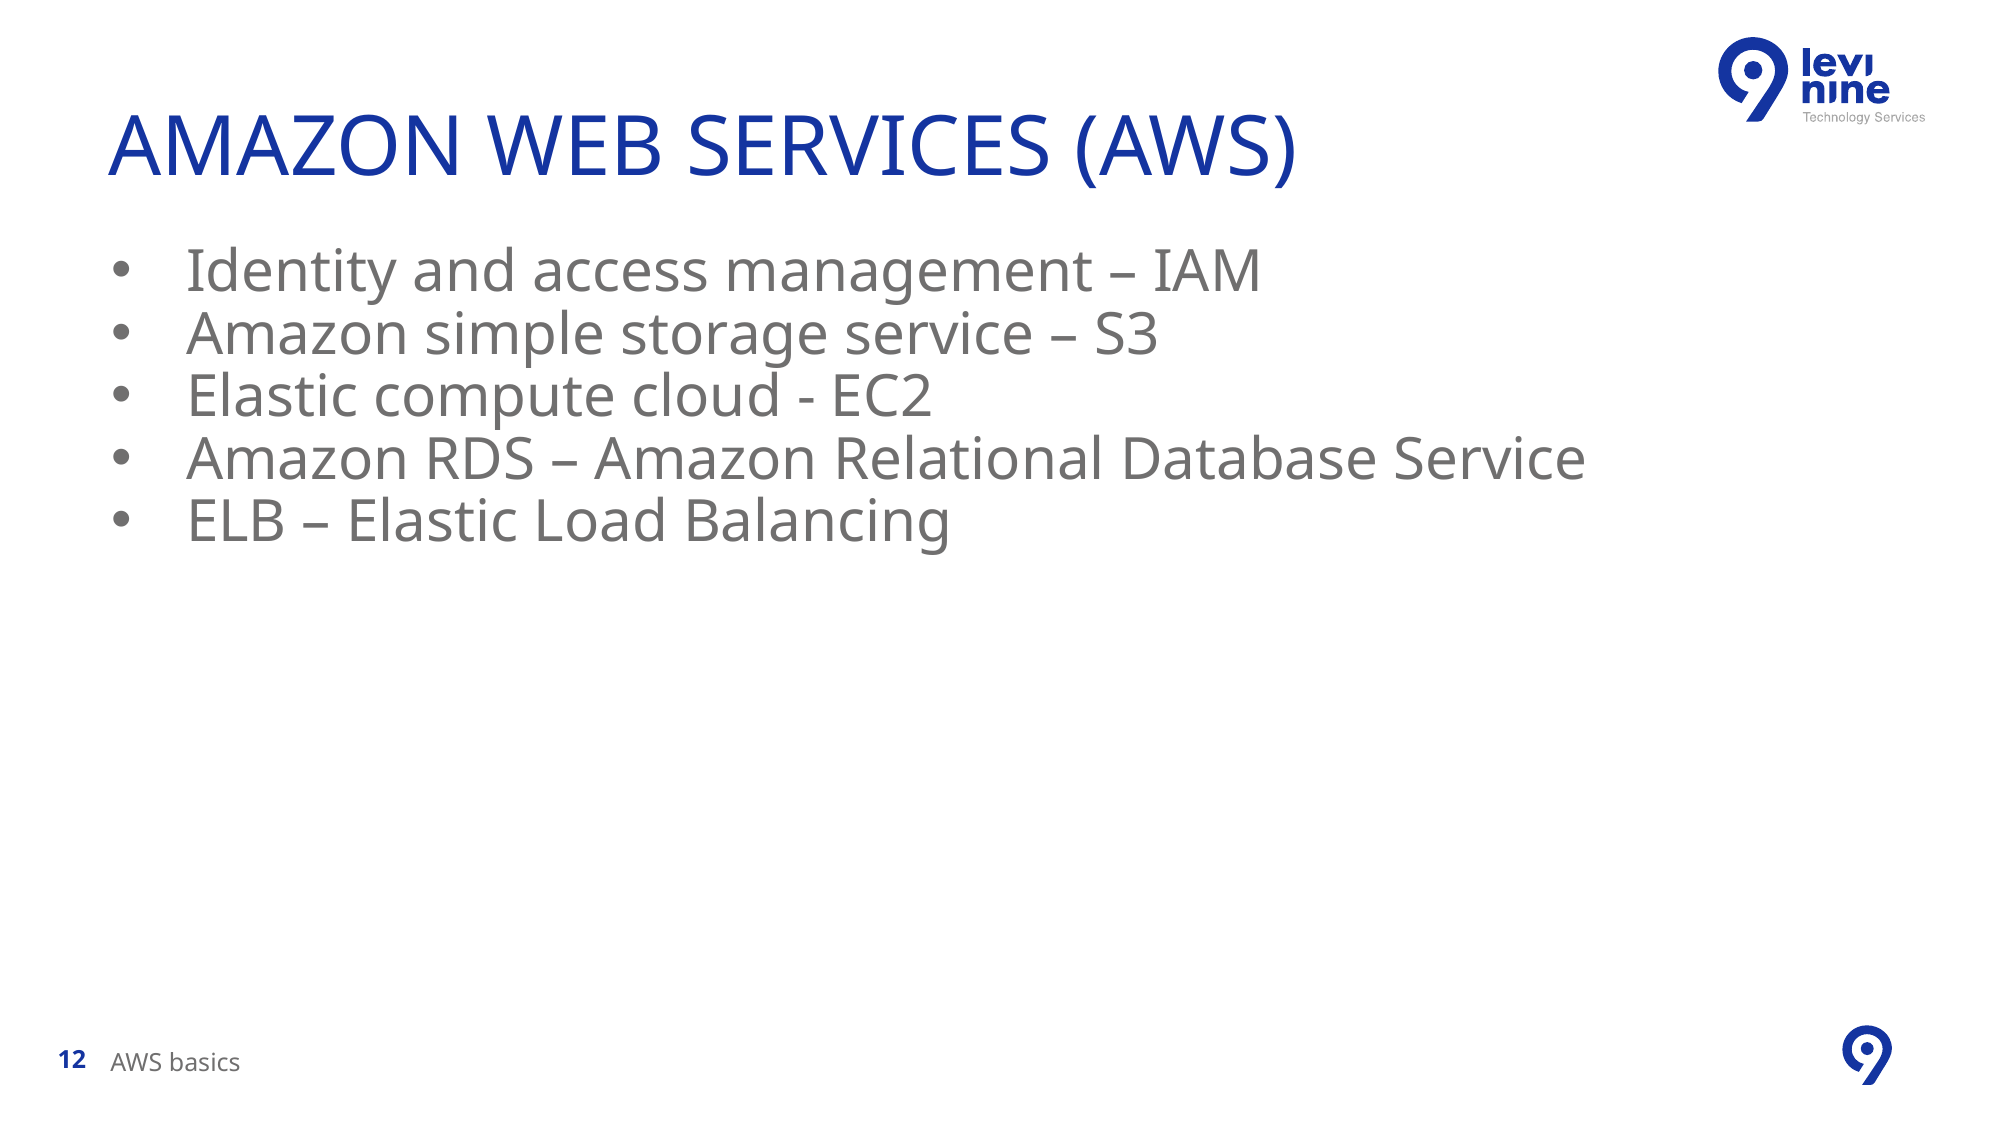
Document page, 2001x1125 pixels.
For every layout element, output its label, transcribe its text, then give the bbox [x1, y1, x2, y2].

slide_number 12 [57, 1045, 103, 1077]
footer AWS basics [110, 1045, 1289, 1077]
title Amazon web Services (AWS) [108, 84, 1497, 225]
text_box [1718, 37, 1925, 125]
list Identity and access management – IAM Amazon simple storage service – S3 Elastic compute cloud - EC2 Amazon RDS – Amazon Relational Database Service ELB – Elastic Load Balancing [111, 253, 1625, 988]
